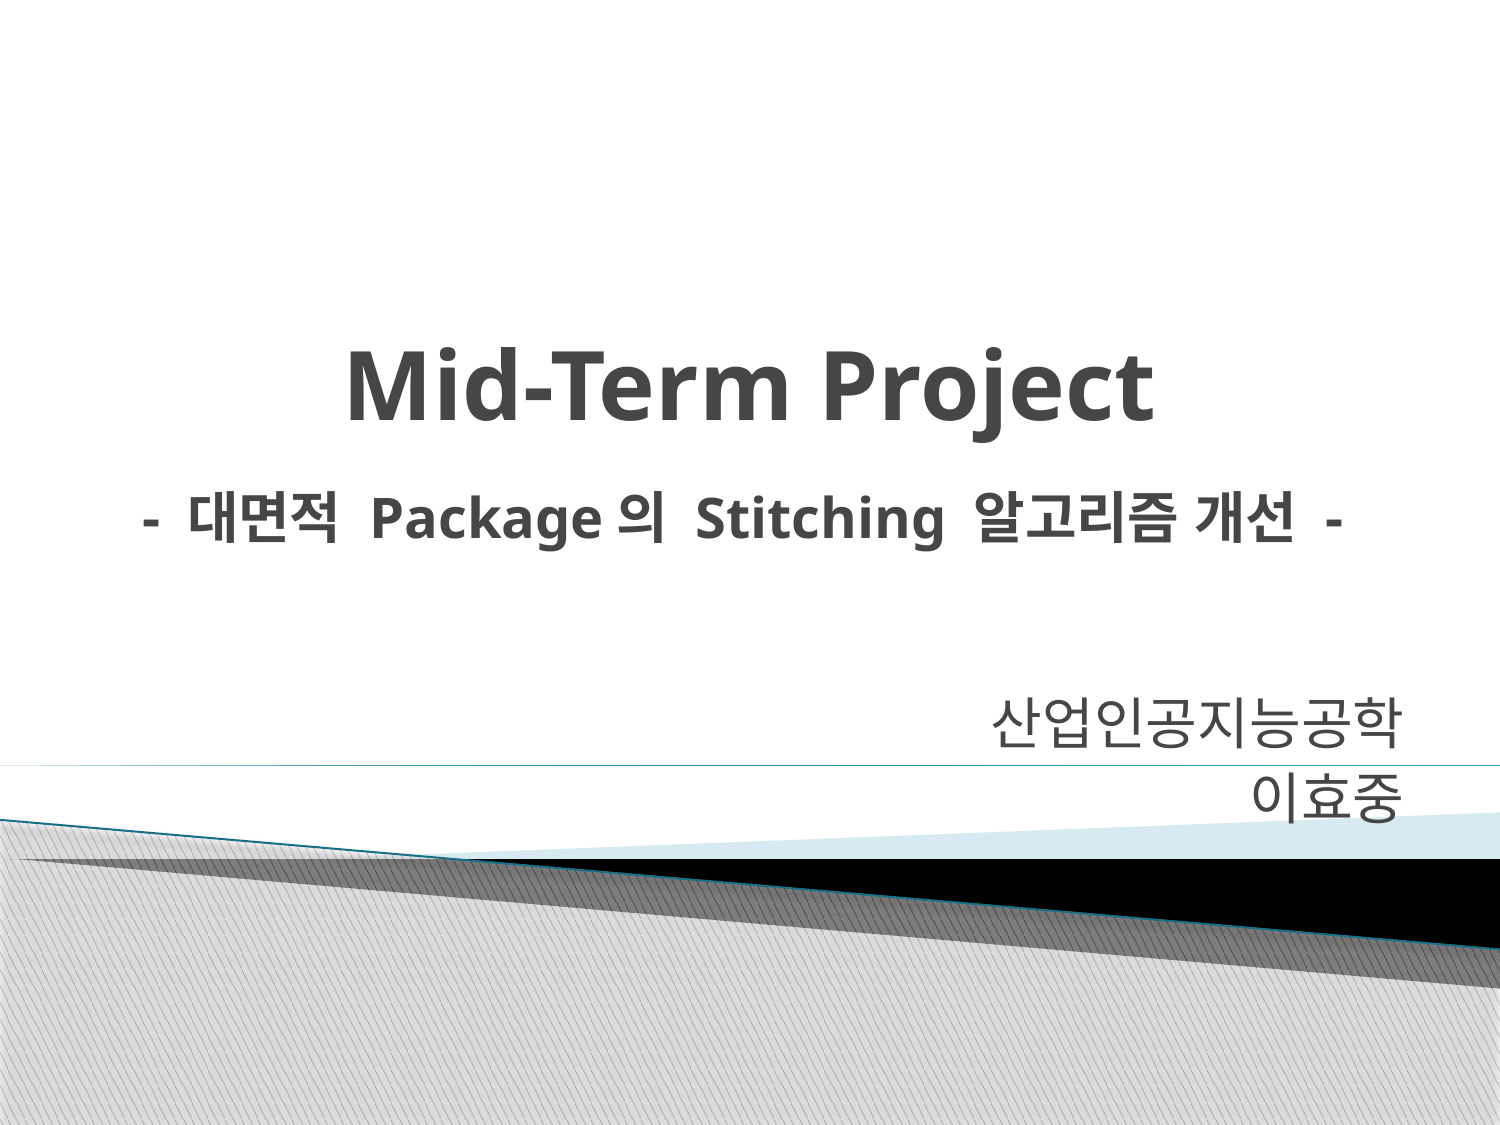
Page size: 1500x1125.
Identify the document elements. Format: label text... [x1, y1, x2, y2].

picture [5, 859, 147, 871]
title Mid-Term Project - 대면적 Package의 Stitching 알고리즘 개선 - [112, 287, 1388, 588]
picture [233, 878, 1500, 989]
subtitle 산업인공지능공학 이효중 [147, 680, 1423, 878]
